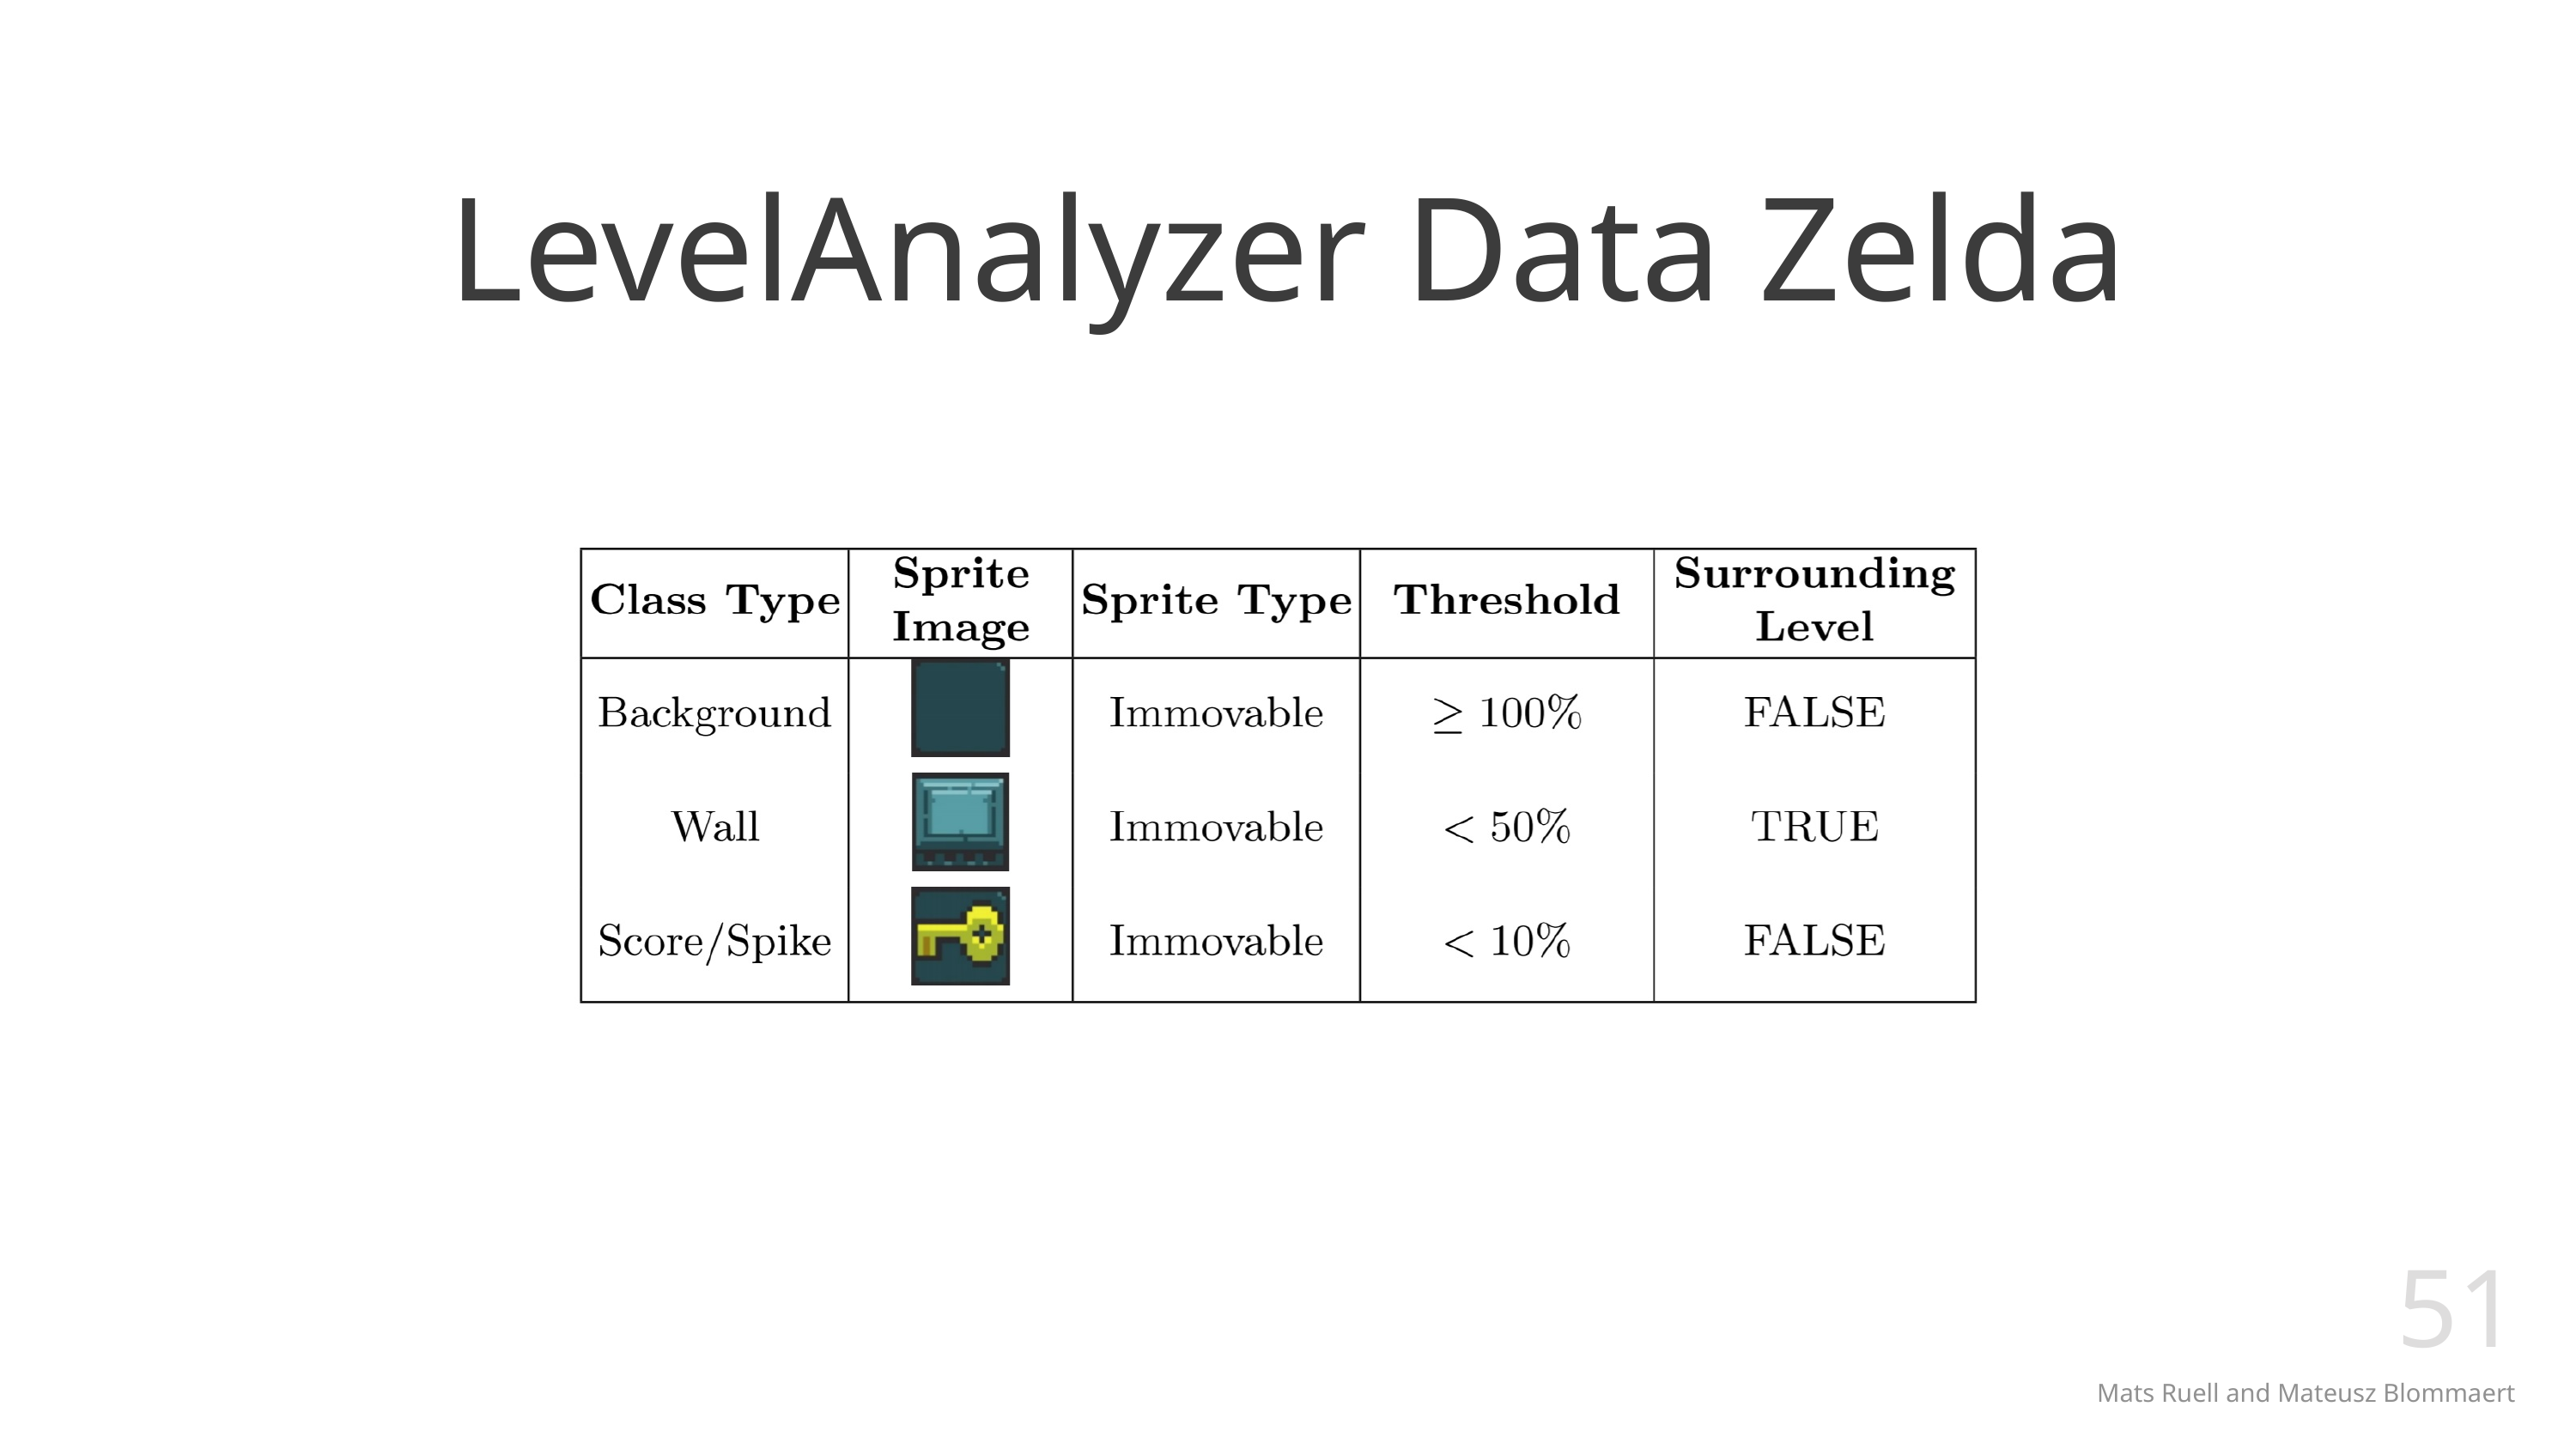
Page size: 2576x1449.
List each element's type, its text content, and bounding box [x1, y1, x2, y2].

picture [562, 527, 2014, 1010]
title LevelAnalyzer Data Zelda [178, 84, 2398, 338]
slide_number 51 [2150, 1250, 2532, 1393]
footer Mats Ruell and Mateusz Blommaert [1573, 1354, 2529, 1432]
